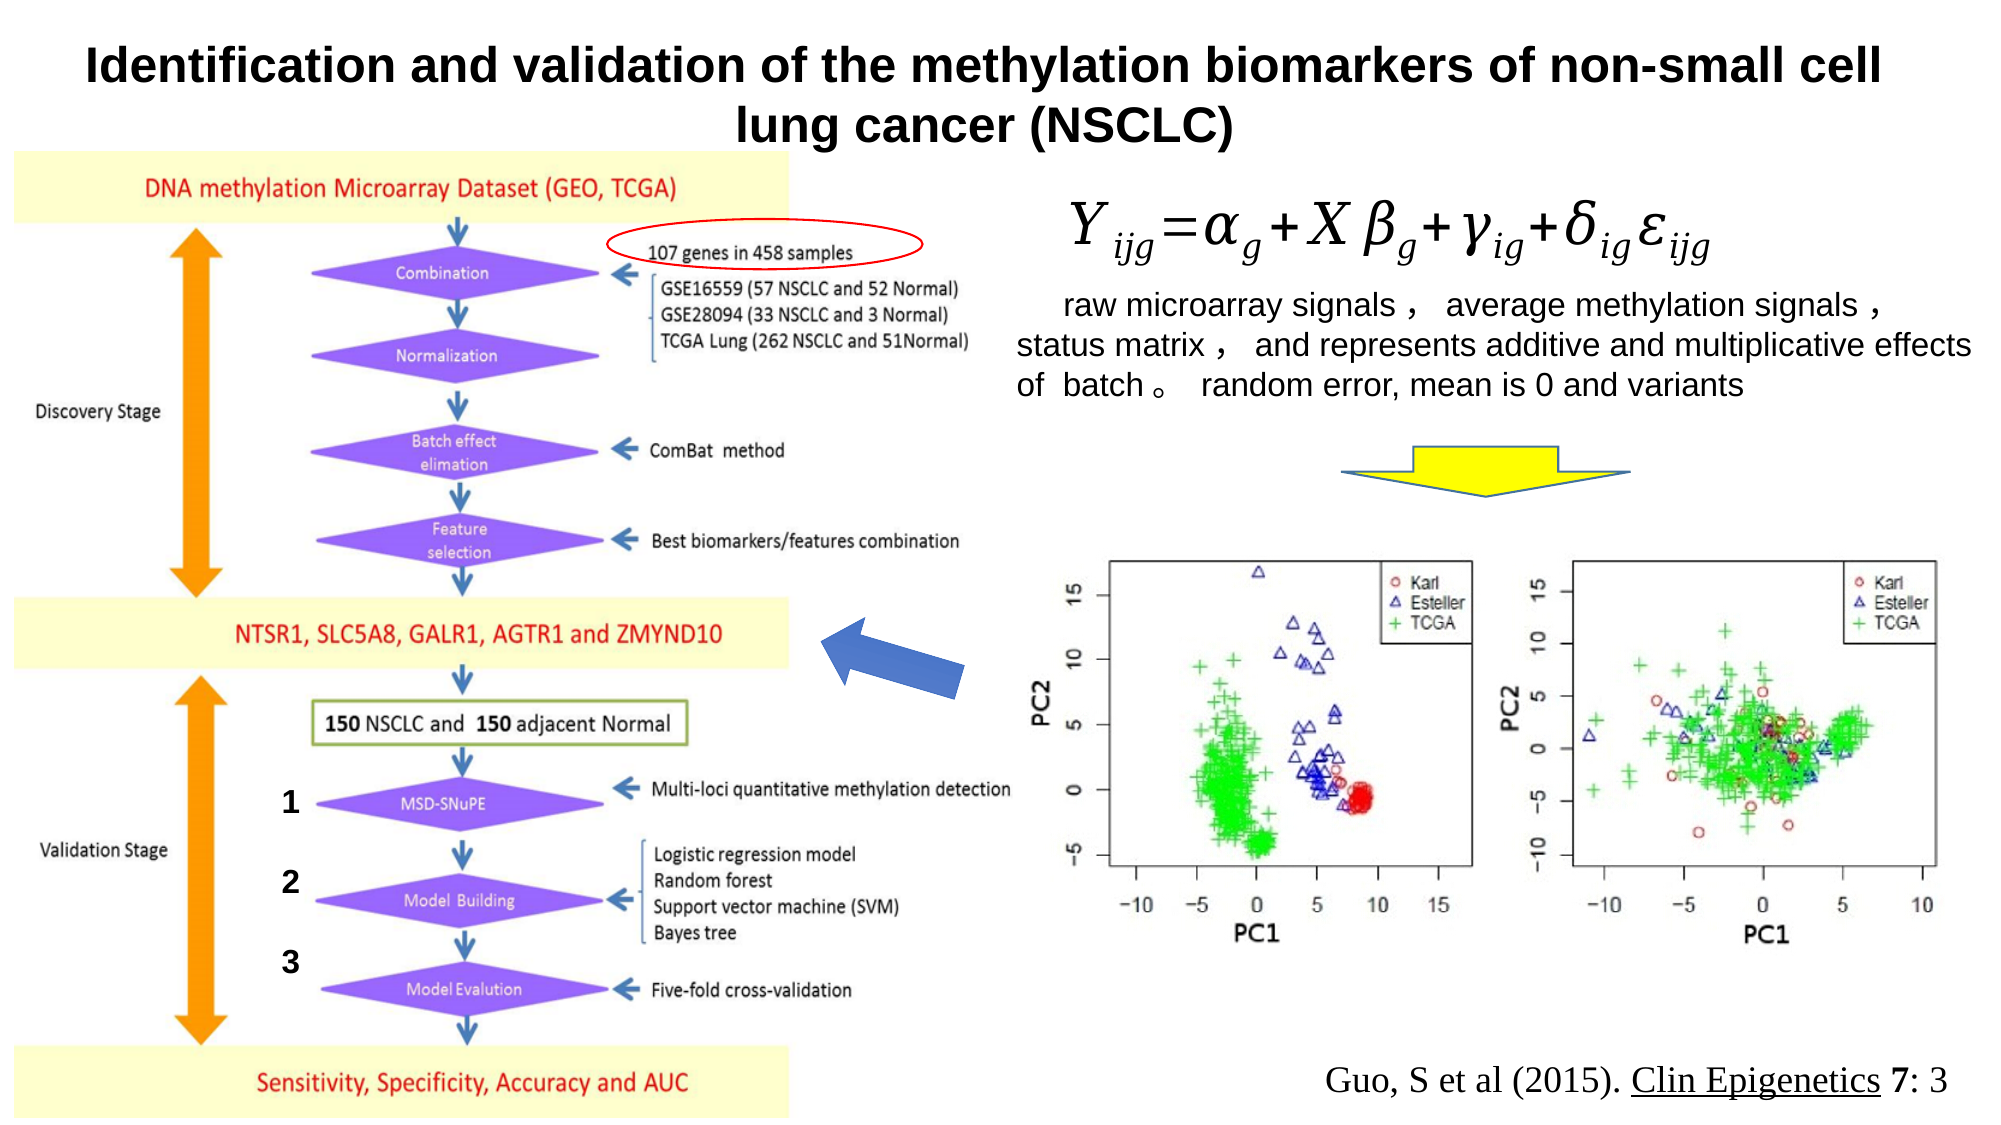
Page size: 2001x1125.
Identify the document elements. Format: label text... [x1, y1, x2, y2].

text_box Identification and validation of the methylation biomarkers of non-small cell lung cancer (NSCLC) [67, 25, 1902, 161]
text_box [1340, 445, 1631, 498]
text_box Guo, S et al (2015). Clin Epigenetics 7: 3 [1310, 1047, 2000, 1108]
picture [1027, 545, 1945, 956]
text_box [14, 151, 1028, 1118]
